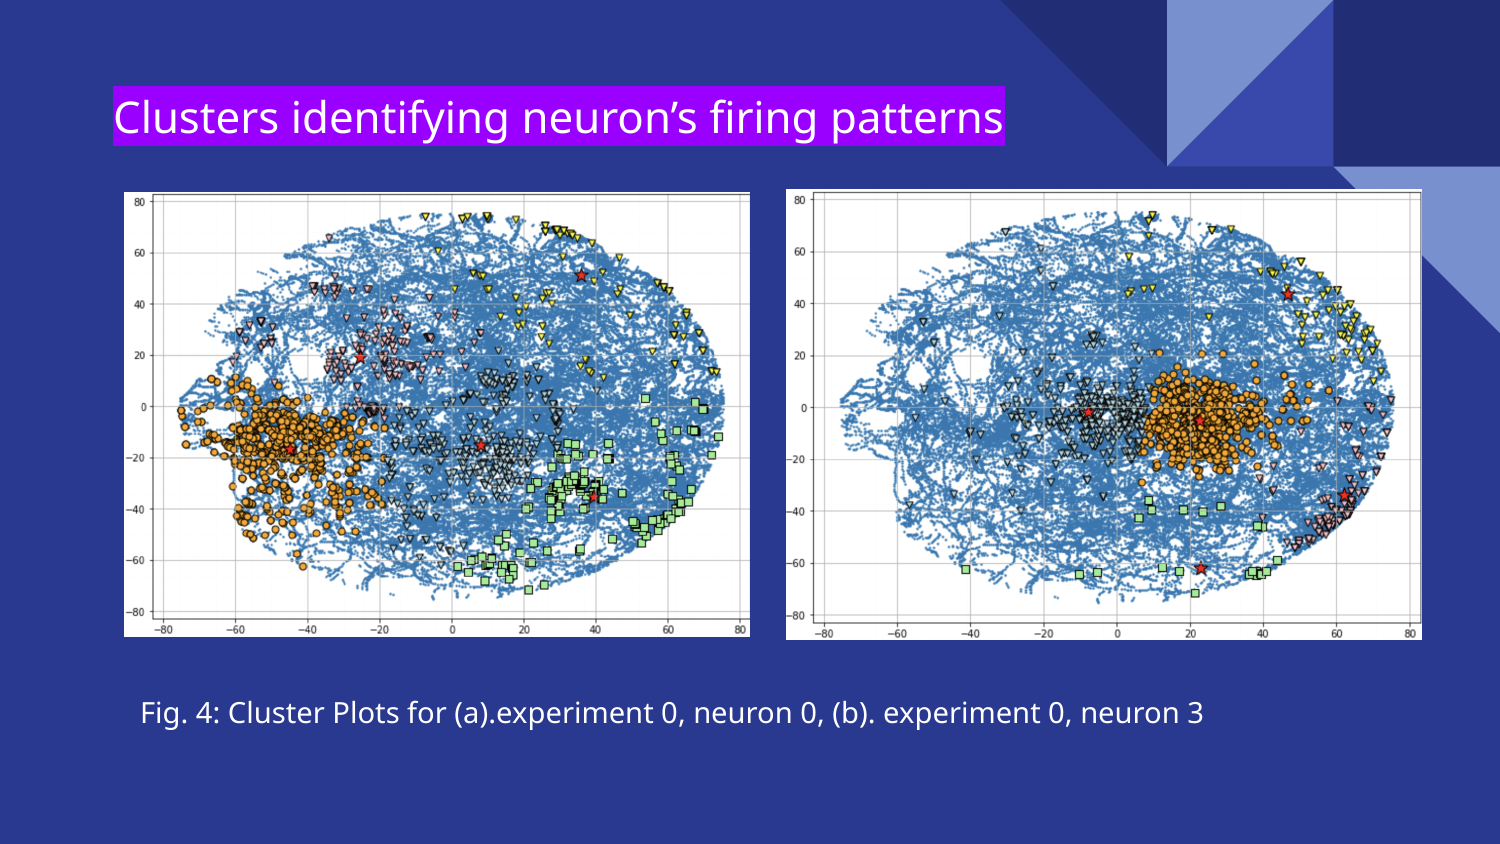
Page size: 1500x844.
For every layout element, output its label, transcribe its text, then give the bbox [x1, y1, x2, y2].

picture [786, 189, 1422, 640]
picture [124, 192, 751, 637]
text_box Fig. 4: Cluster Plots for (a).experiment 0, neuron 0, (b). experiment 0, neuron 3 [124, 679, 1410, 745]
subtitle Clusters identifying neuron’s firing patterns [98, 74, 1447, 807]
